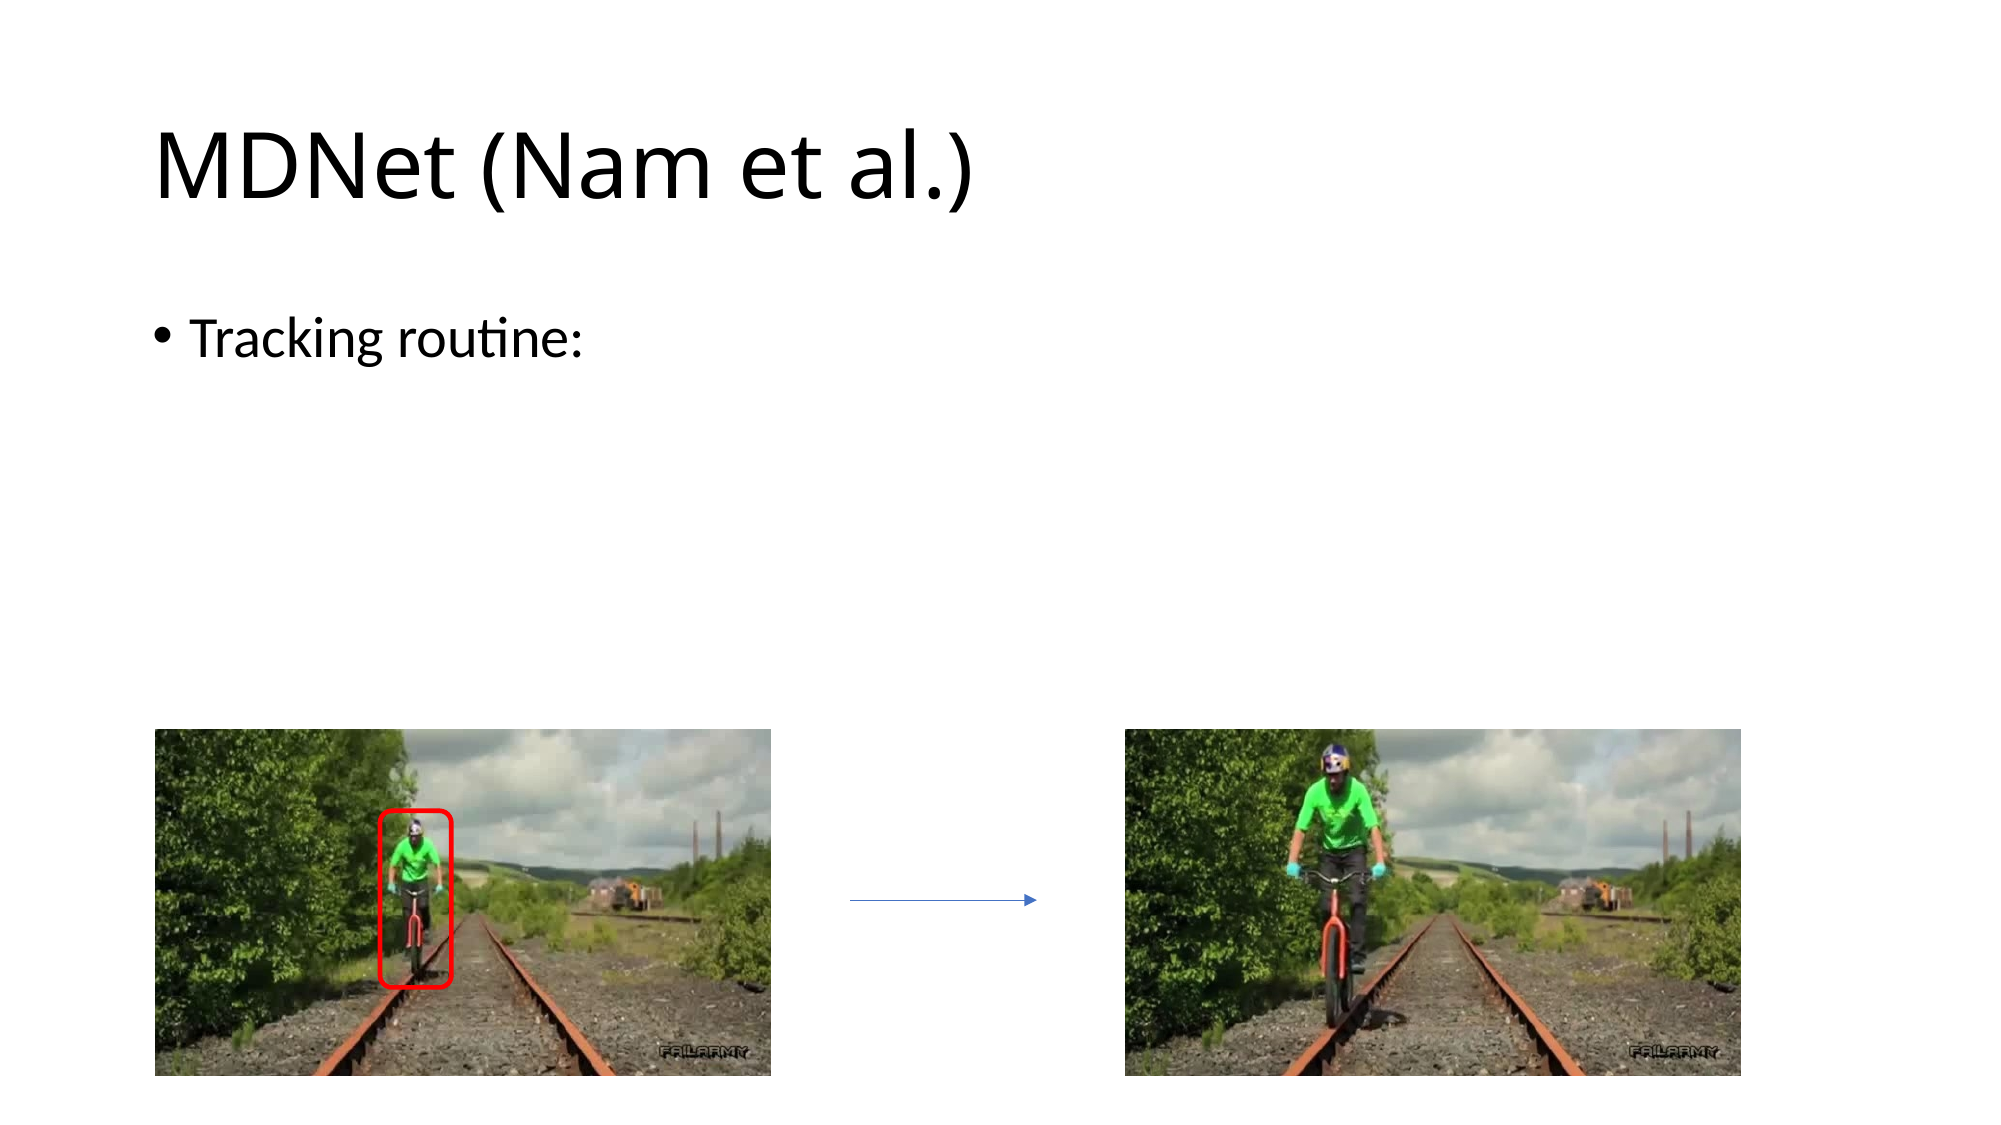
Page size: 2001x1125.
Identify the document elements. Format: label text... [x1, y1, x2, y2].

title MDNet (Nam et al.) [137, 59, 1863, 278]
picture [155, 729, 771, 1076]
picture [1125, 729, 1741, 1076]
list Tracking routine: [137, 299, 1863, 1014]
